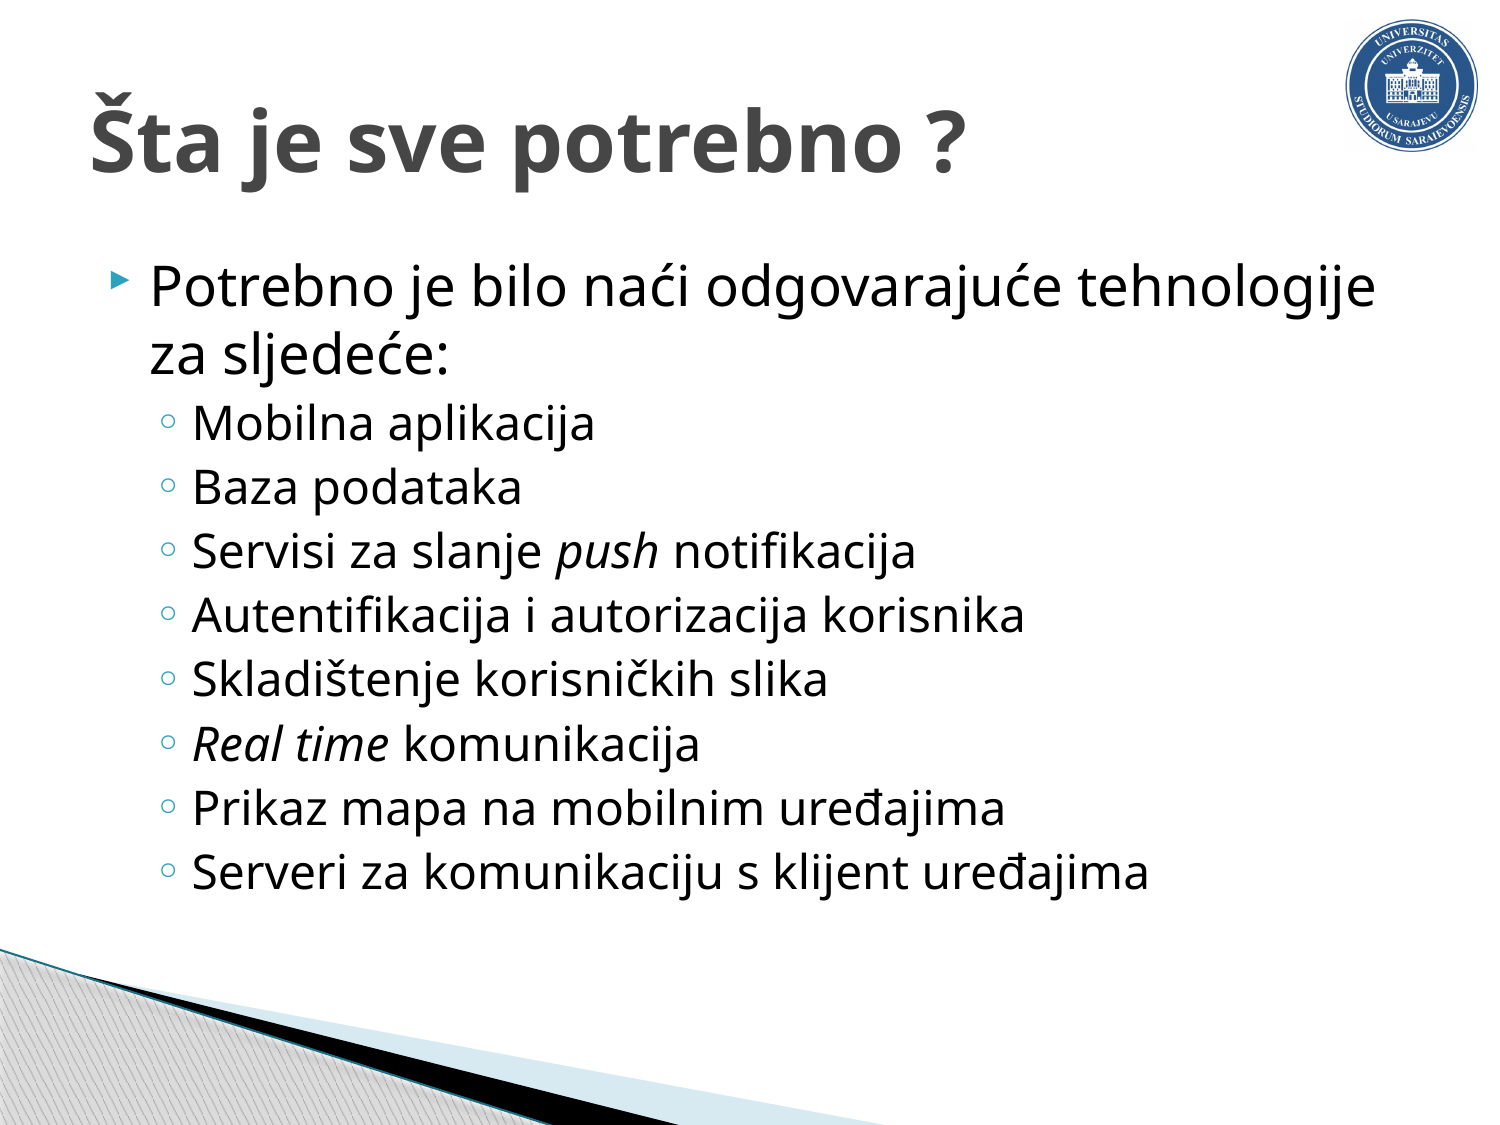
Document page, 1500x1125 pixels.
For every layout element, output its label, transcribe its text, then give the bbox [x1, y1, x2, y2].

list Potrebno je bilo naći odgovarajuće tehnologije za sljedeće: Mobilna aplikacija Baza podataka Servisi za slanje push notifikacija Autentifikacija i autorizacija korisnika Skladištenje korisničkih slika Real time komunikacija Prikaz mapa na mobilnim uređajima Serveri za komunikaciju s klijent uređajima [75, 243, 1425, 986]
title Šta je sve potrebno ? [75, 45, 1425, 233]
picture [1345, 19, 1479, 152]
